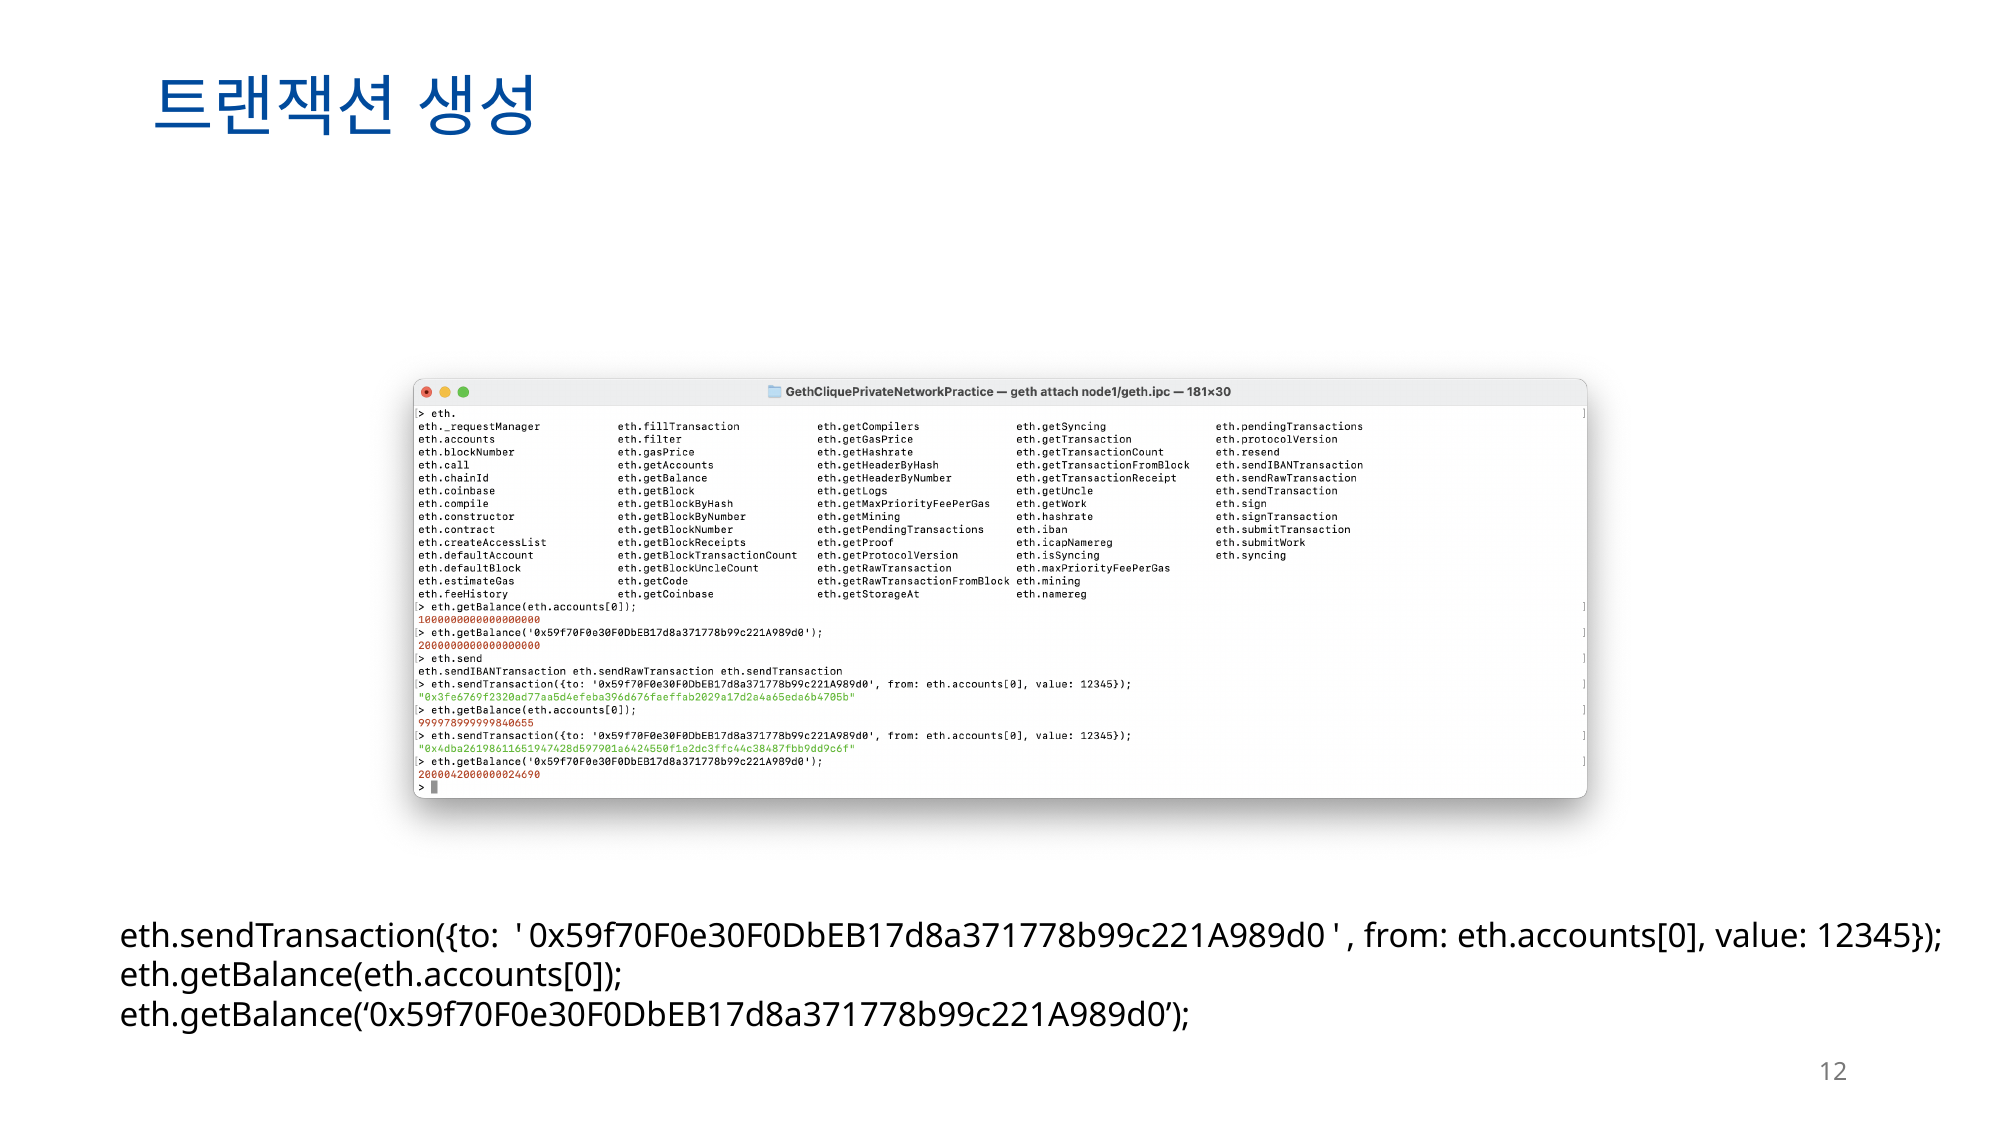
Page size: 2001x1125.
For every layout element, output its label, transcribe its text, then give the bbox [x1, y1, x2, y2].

title 트랜잭션 생성 [137, 0, 1863, 218]
slide_number 12 [1412, 1042, 1863, 1103]
text_box eth.sendTransaction({to: '0x59f70F0e30F0DbEB17d8a371778b99c221A989d0', from: eth.accounts[0], value: 12345}); eth.getBalance(eth.accounts[0]); eth.getBalance(‘0x59f70F0e30F0DbEB17d8a371778b99c221A989d0’); [104, 906, 1959, 1041]
picture [361, 344, 1638, 866]
